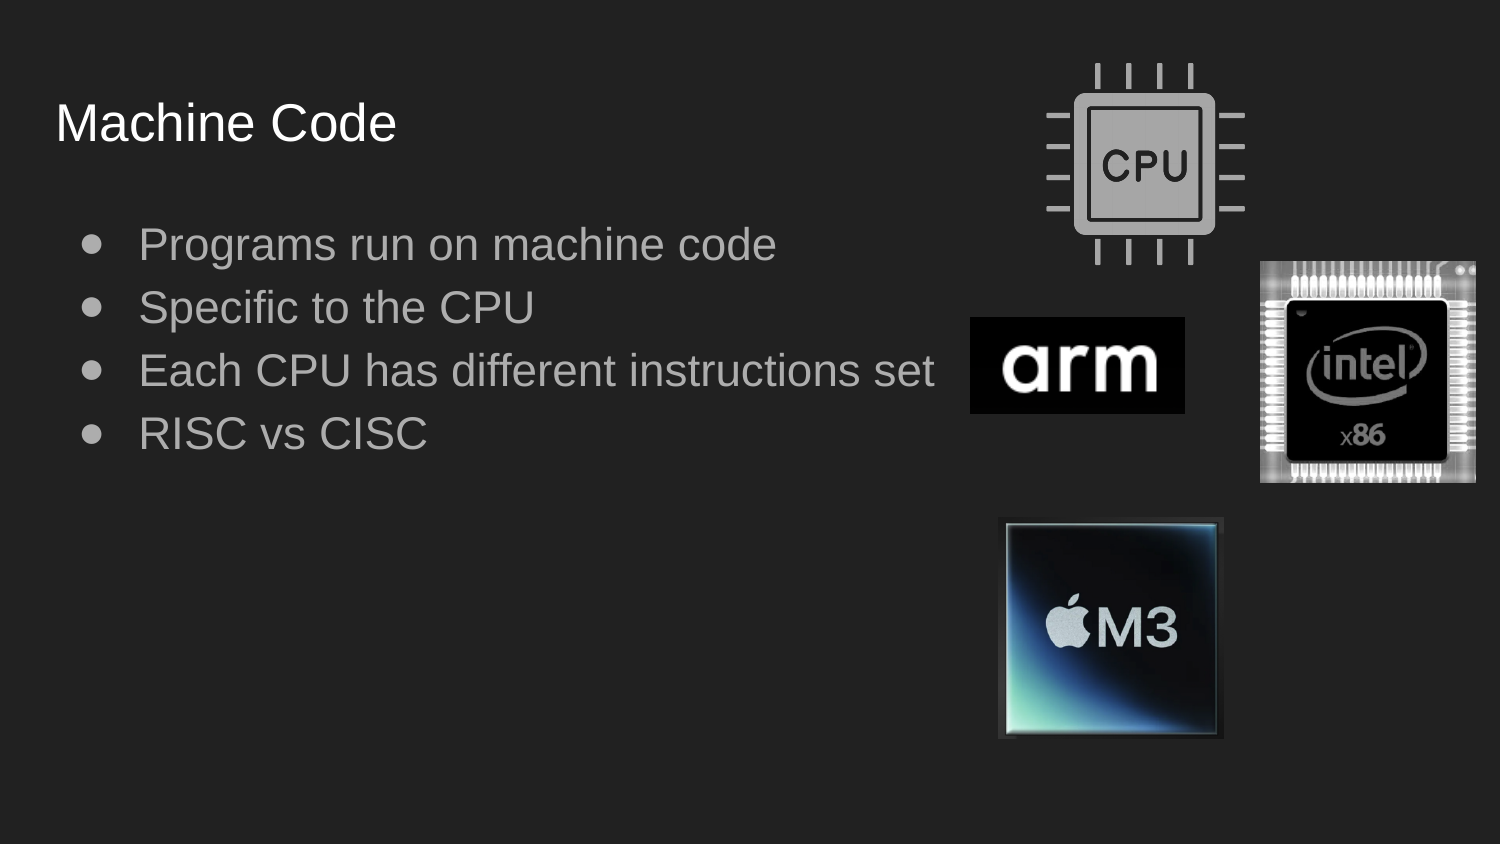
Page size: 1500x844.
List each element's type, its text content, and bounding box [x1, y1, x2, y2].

picture [1259, 260, 1476, 483]
picture [998, 517, 1225, 740]
picture [970, 317, 1185, 414]
picture [1036, 61, 1253, 276]
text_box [1033, 191, 1478, 489]
list Programs run on machine code Specific to the CPU Each CPU has different instructions set RISC vs CISC [48, 191, 1500, 625]
title Machine Code [40, 72, 920, 167]
